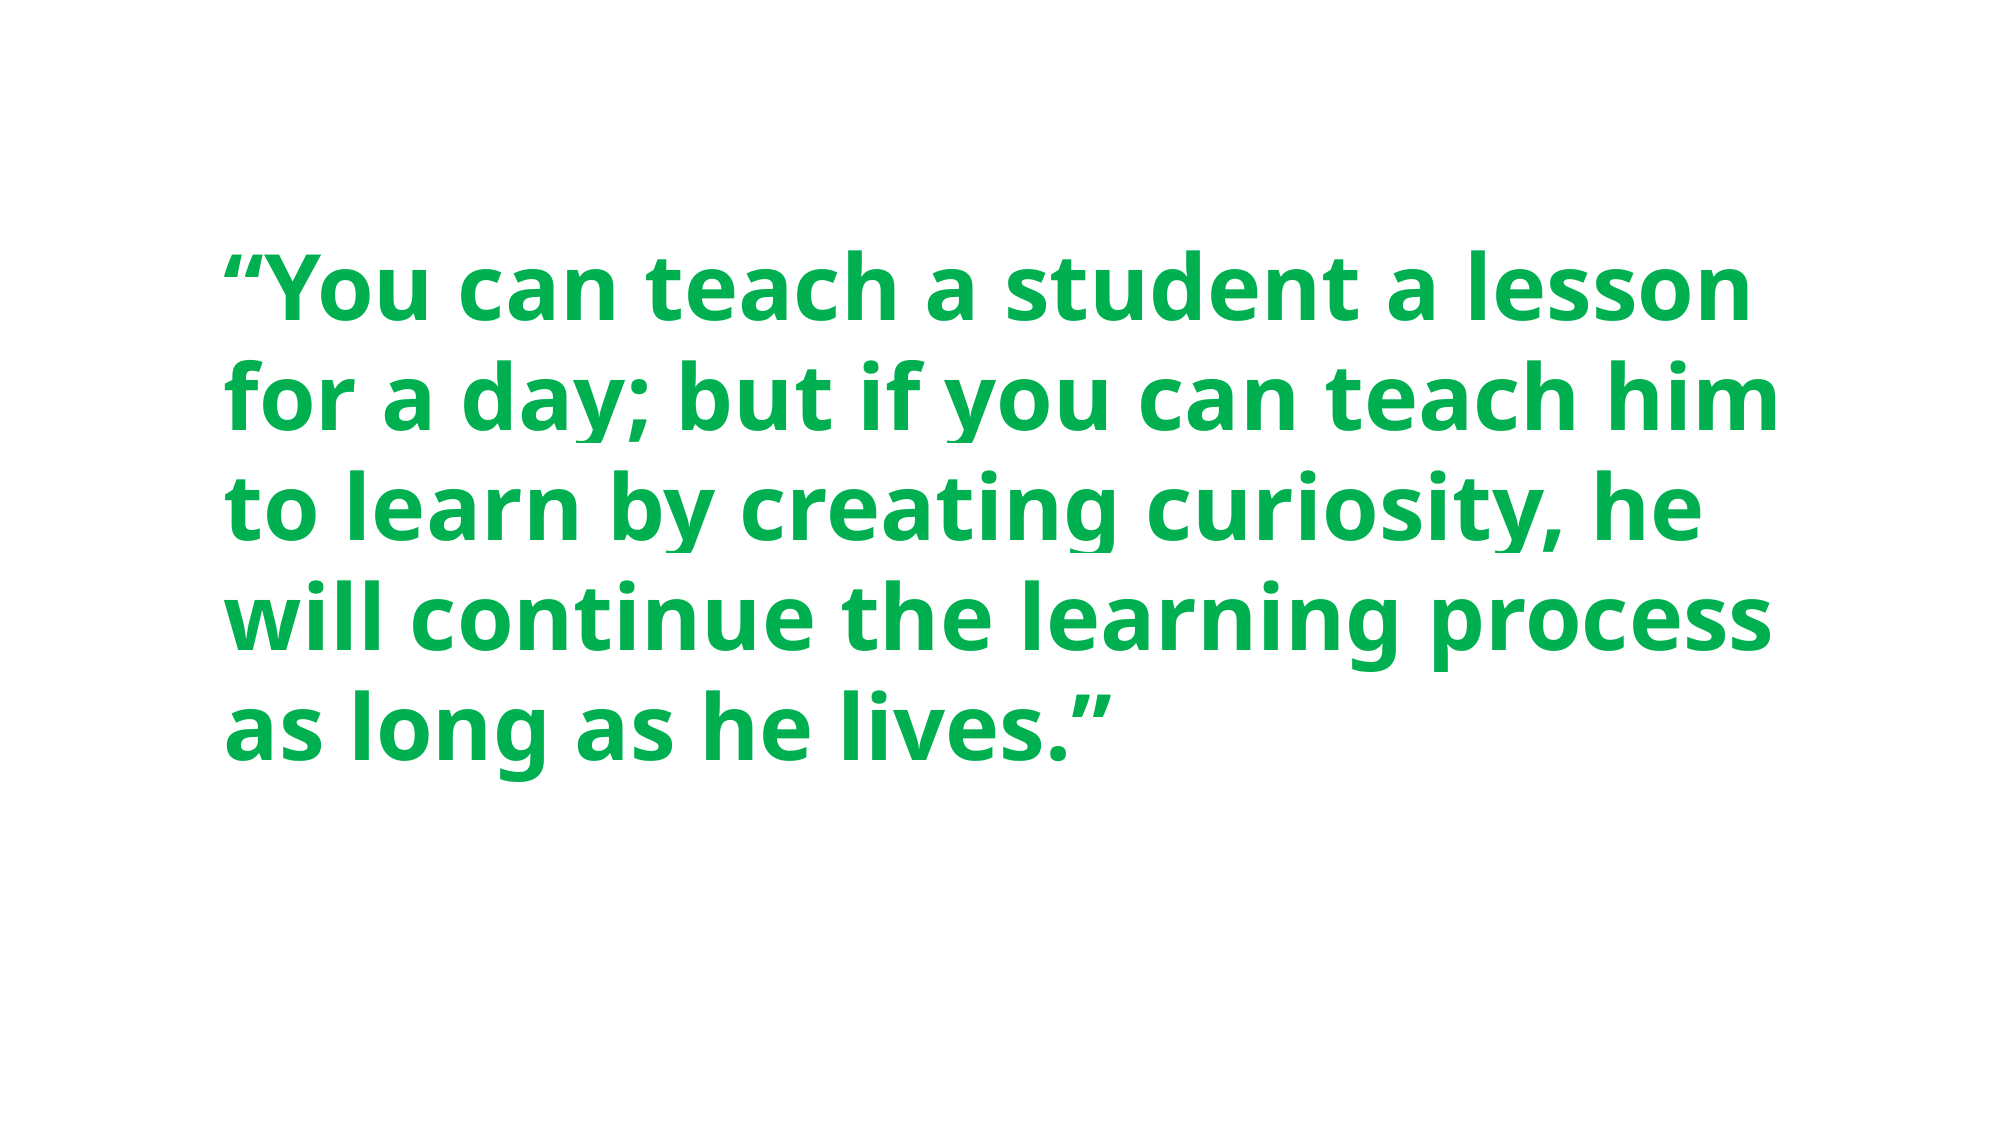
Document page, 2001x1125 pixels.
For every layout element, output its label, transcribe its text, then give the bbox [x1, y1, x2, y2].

text_box “You can teach a student a lesson for a day; but if you can teach him to learn by creating curiosity, he will continue the learning process as long as he lives.” [209, 221, 1808, 787]
